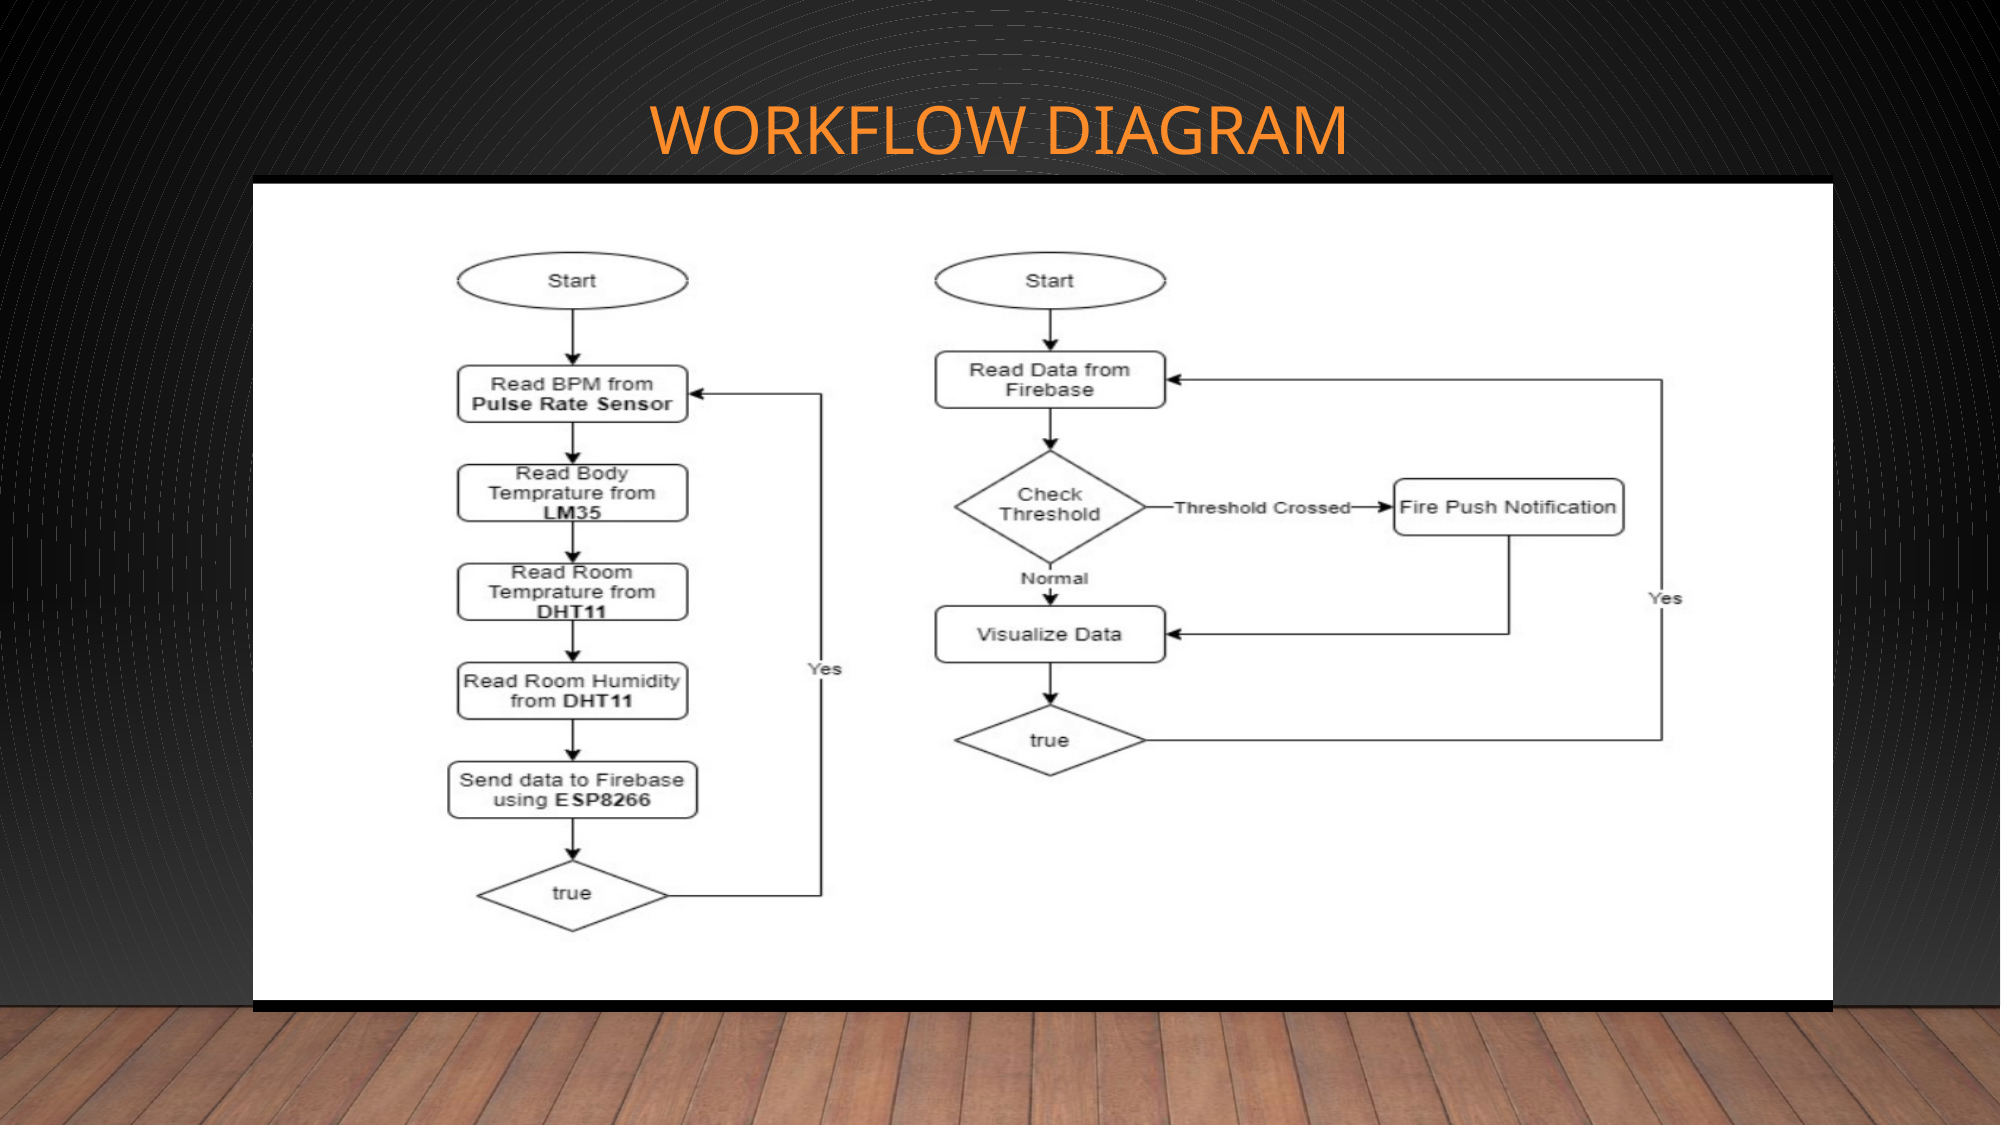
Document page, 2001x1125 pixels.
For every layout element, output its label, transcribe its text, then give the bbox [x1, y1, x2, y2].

picture [0, 1005, 2000, 1125]
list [253, 175, 1833, 1013]
title Workflow diagram [237, 46, 1763, 220]
